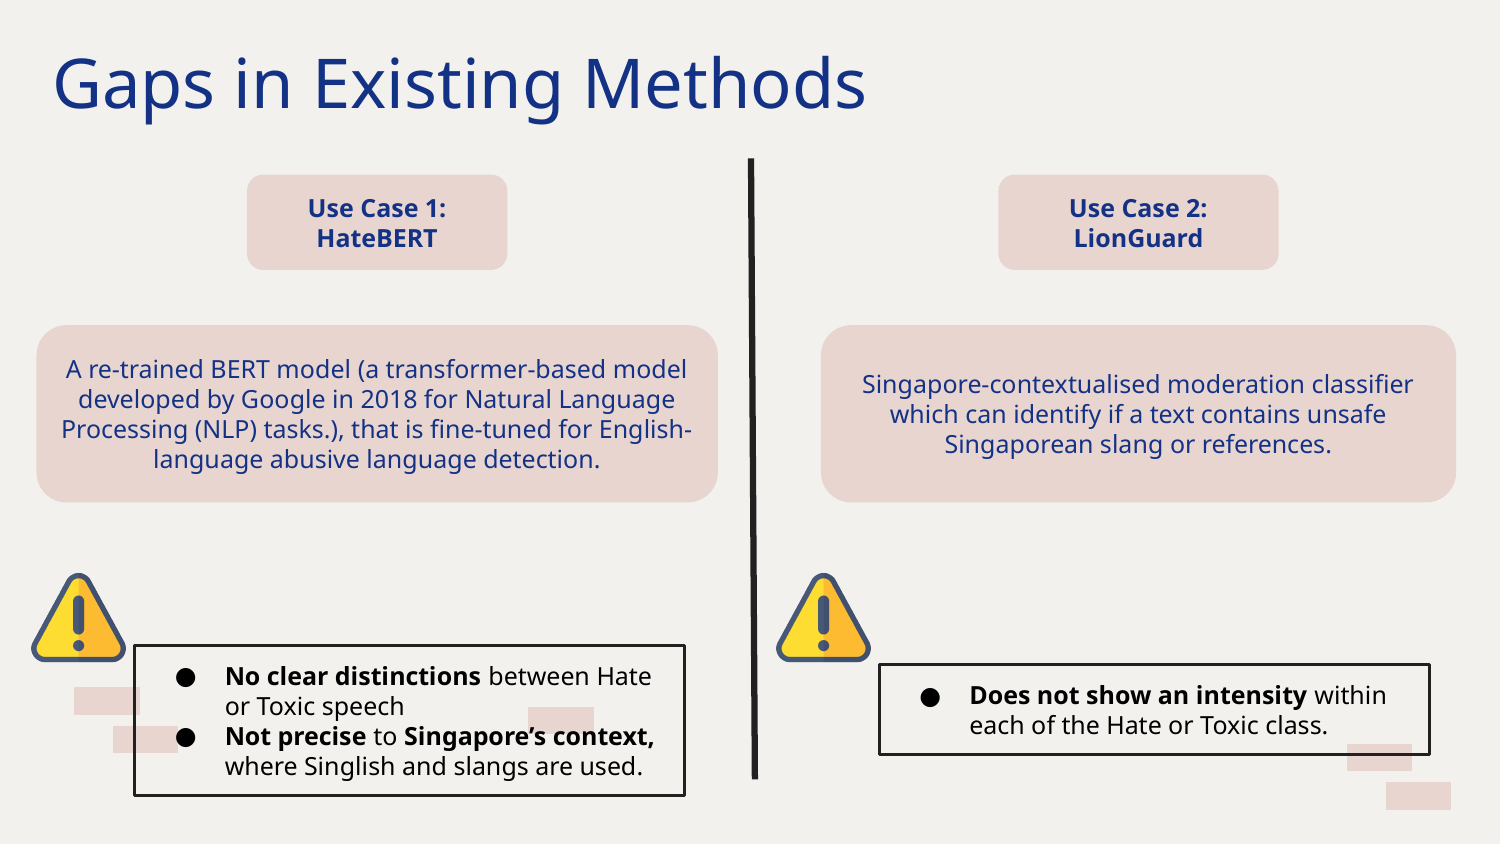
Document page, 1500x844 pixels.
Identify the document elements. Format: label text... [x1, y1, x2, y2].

picture [775, 570, 871, 666]
picture [31, 570, 126, 666]
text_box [750, 158, 756, 780]
text_box Use Case 2: LionGuard [999, 175, 1278, 270]
text_box Use Case 1: HateBERT [247, 175, 507, 270]
title Gaps in Existing Methods [37, 24, 1302, 119]
text_box Singapore-contextualised moderation classifier which can identify if a text contains unsafe Singaporean slang or references. [821, 325, 1456, 502]
text_box No clear distinctions between Hate or Toxic speech Not precise to Singapore’s context, where Singlish and slangs are used. [134, 645, 685, 796]
text_box A re-trained BERT model (a transformer-based model developed by Google in 2018 for Natural Language Processing (NLP) tasks.), that is fine-tuned for English-language abusive language detection. [37, 325, 718, 502]
text_box Does not show an intensity within each of the Hate or Toxic class. [879, 664, 1430, 755]
